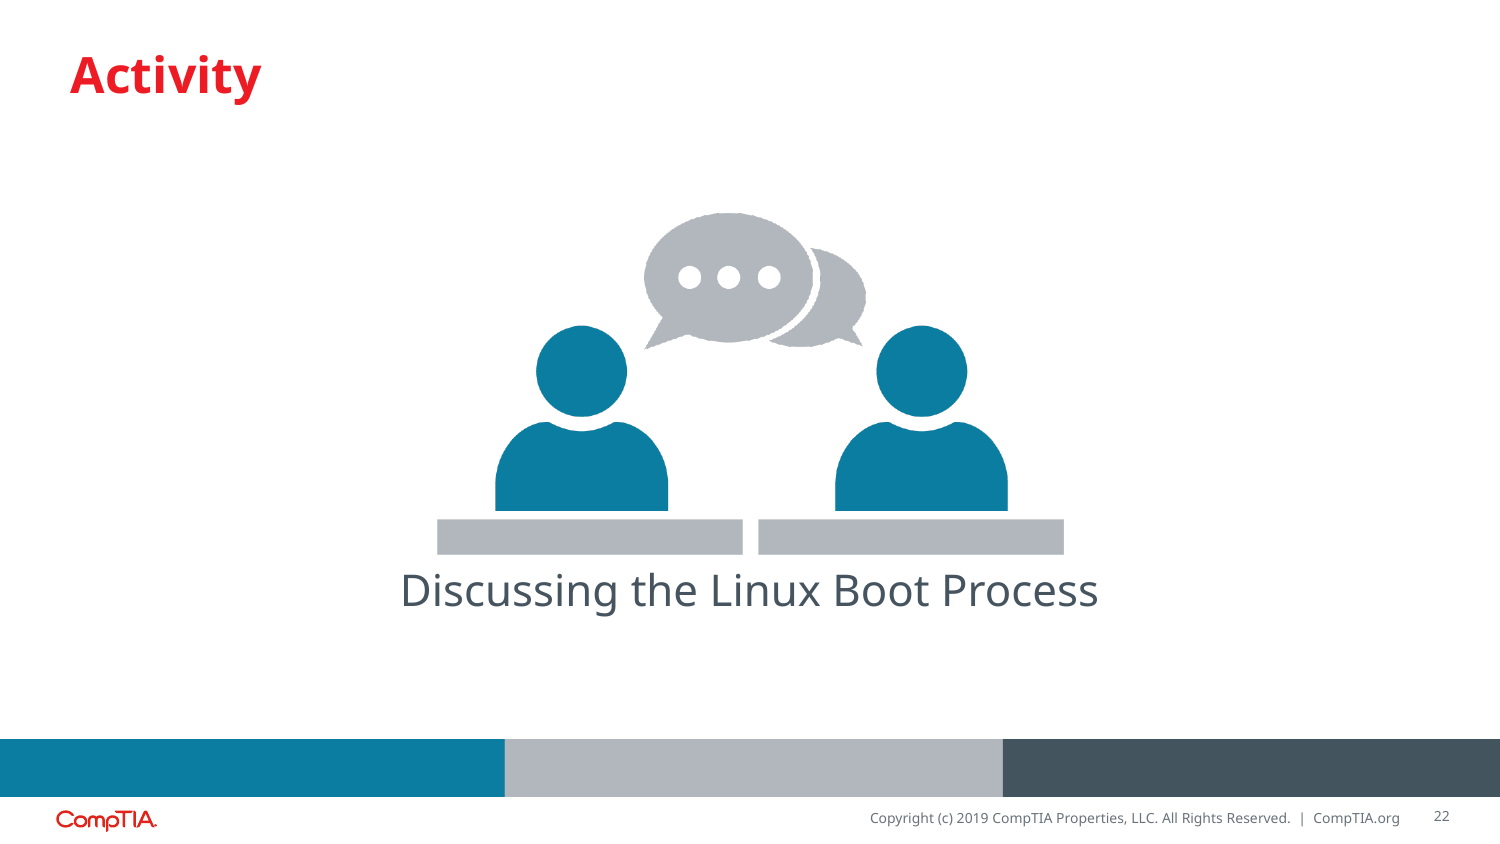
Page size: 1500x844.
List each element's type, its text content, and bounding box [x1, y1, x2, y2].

list Discussing the Linux Boot Process [0, 555, 1500, 631]
picture [505, 739, 1500, 797]
slide_number 22 [1407, 800, 1450, 835]
picture [435, 211, 1064, 555]
